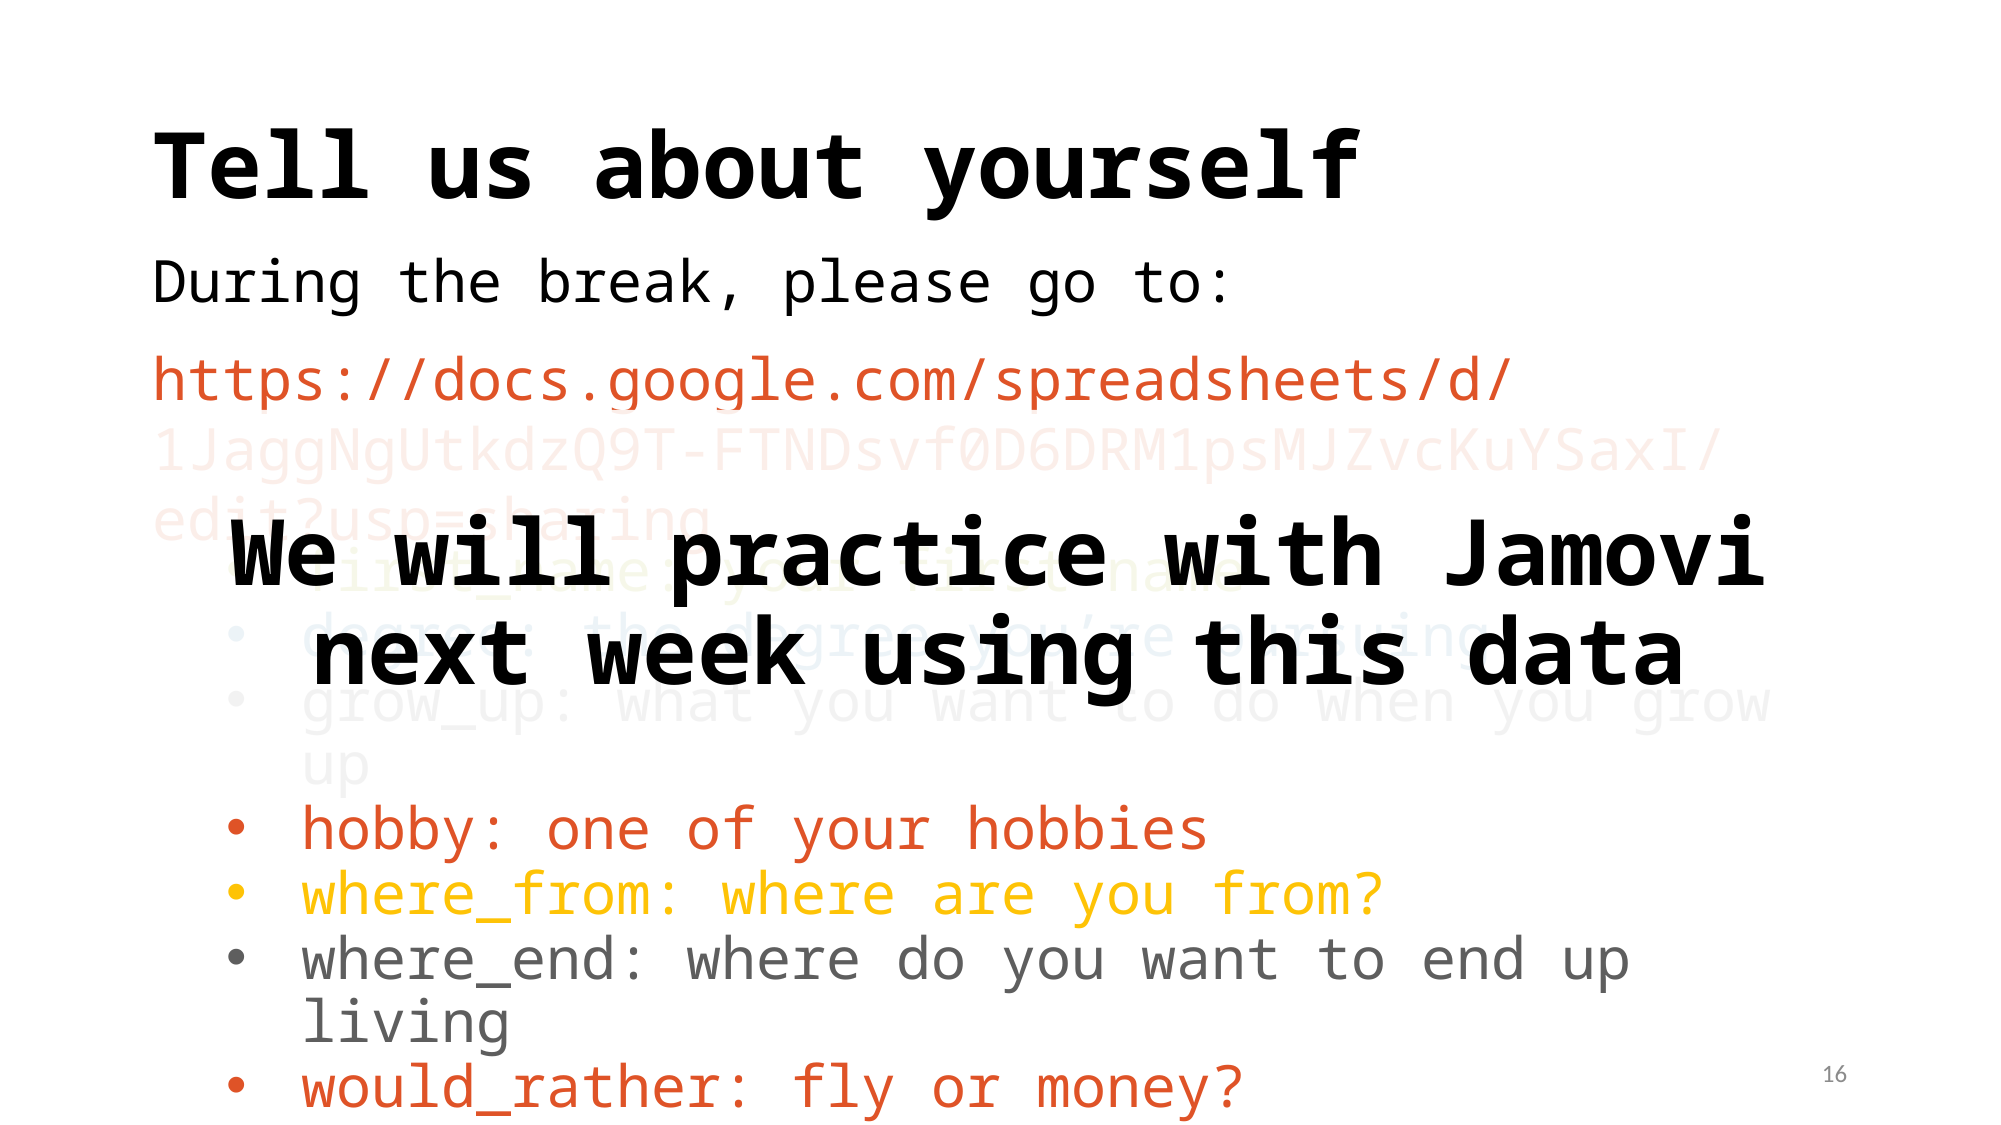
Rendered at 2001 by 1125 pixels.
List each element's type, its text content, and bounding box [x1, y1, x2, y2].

slide_number 16 [1412, 1042, 1863, 1103]
text_box first_name: your first name degree: the degree you’re pursuing grow_up: what you want to do when you grow up hobby: one of your hobbies where_from: where are you from? where_end: where do you want to end up living would_rather: fly or money? [211, 802, 1789, 1101]
text_box We will practice with Jamovi next week using this data [137, 409, 1863, 802]
title Tell us about yourself [137, 59, 1863, 249]
text_box During the break, please go to: https://docs.google.com/spreadsheets/d/1JaggNgUtkdzQ9T-FTNDsvf0D6DRM1psMJZvcKuYSaxI/edit?usp=sharing [137, 249, 1863, 409]
